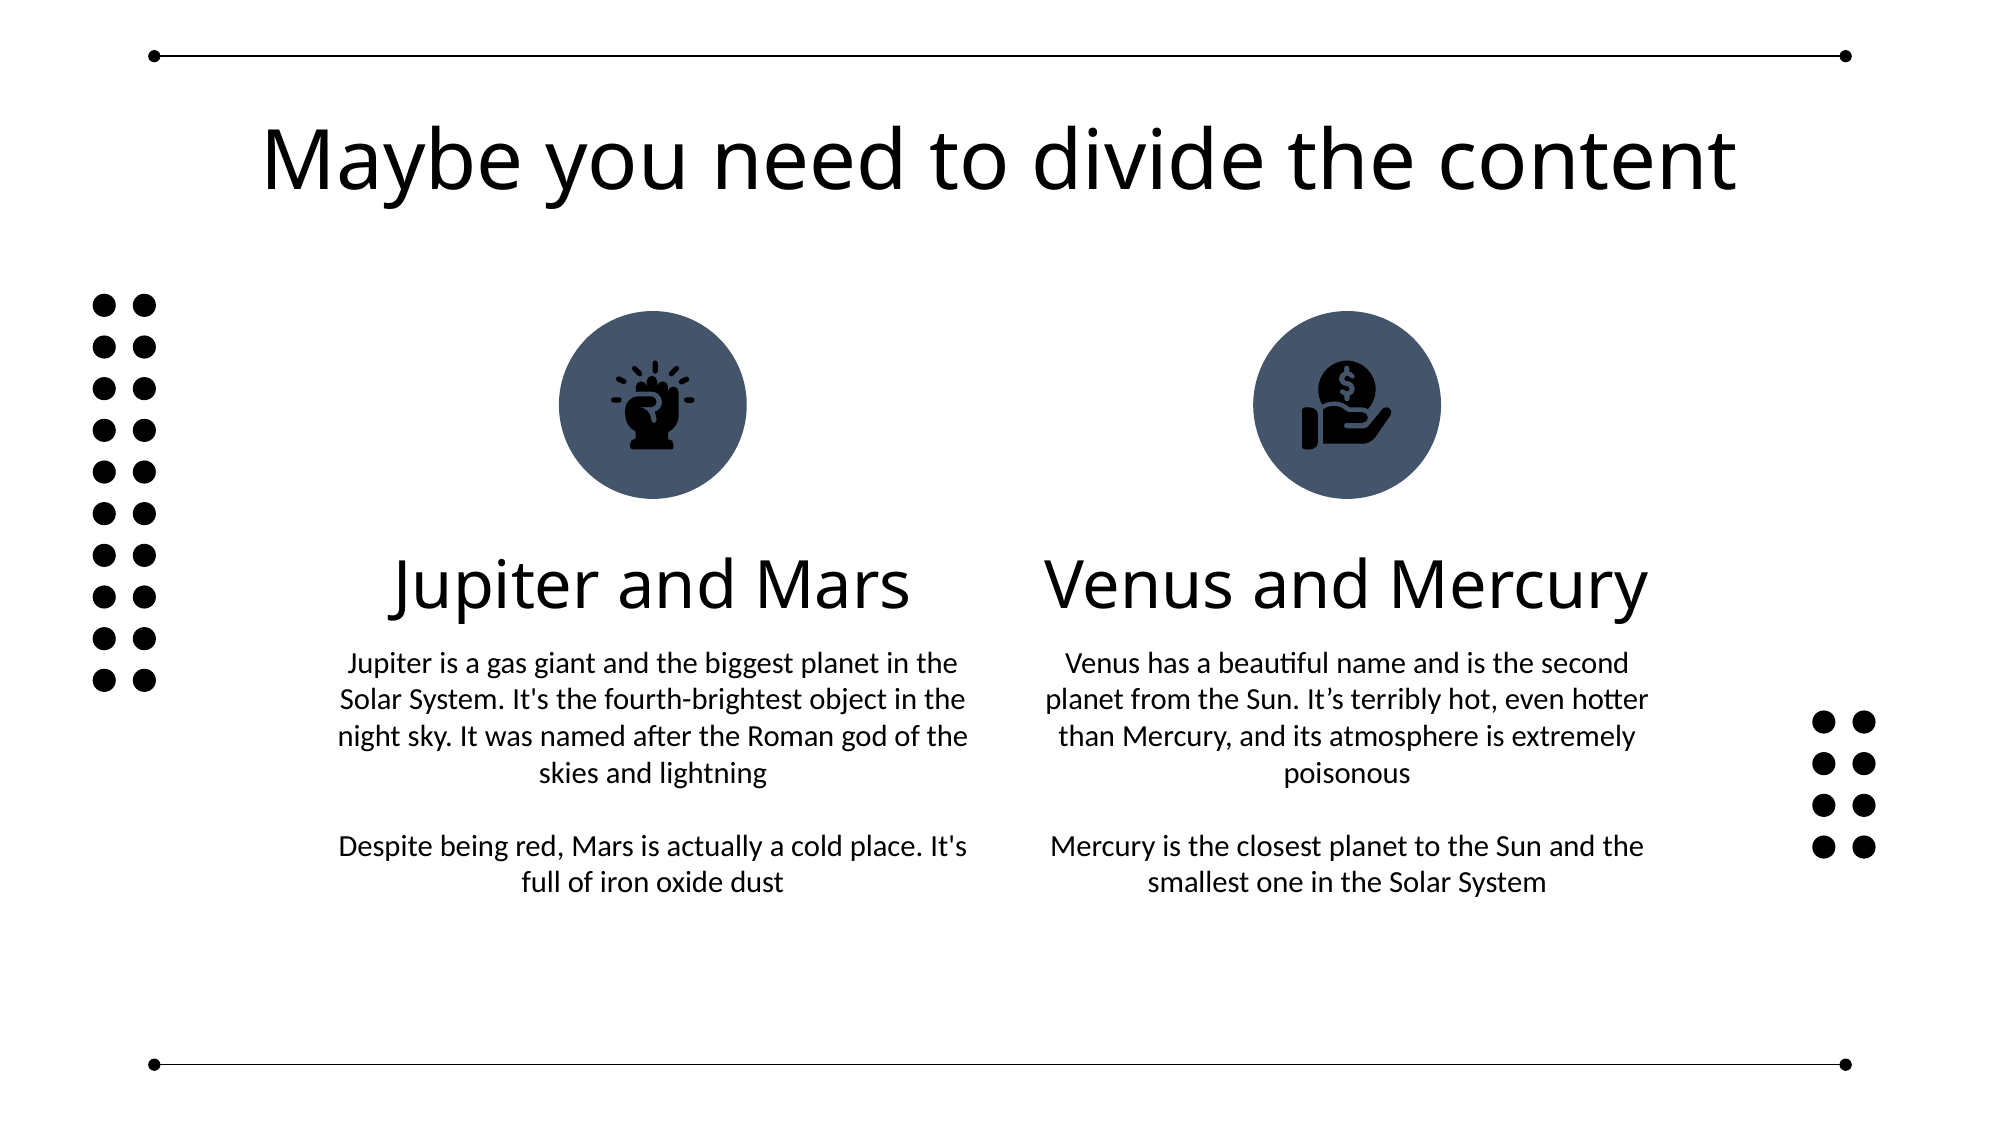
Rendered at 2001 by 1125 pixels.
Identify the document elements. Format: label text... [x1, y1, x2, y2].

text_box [92, 293, 156, 692]
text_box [558, 311, 747, 499]
subtitle Jupiter is a gas giant and the biggest planet in the Solar System. It's the fourth-brightest object in the night sky. It was named after the Roman god of the skies and lightning Despite being red, Mars is actually a cold place. It's full of iron oxide dust [316, 642, 990, 926]
subtitle Venus has a beautiful name and is the second planet from the Sun. It’s terribly hot, even hotter than Mercury, and its atmosphere is extremely poisonous Mercury is the closest planet to the Sun and the smallest one in the Solar System [1010, 622, 1684, 926]
title Maybe you need to divide the content [157, 97, 1843, 250]
subtitle Venus and Mercury [1010, 555, 1683, 642]
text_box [1253, 311, 1442, 499]
subtitle Jupiter and Mars [316, 555, 990, 642]
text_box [1812, 710, 1876, 859]
